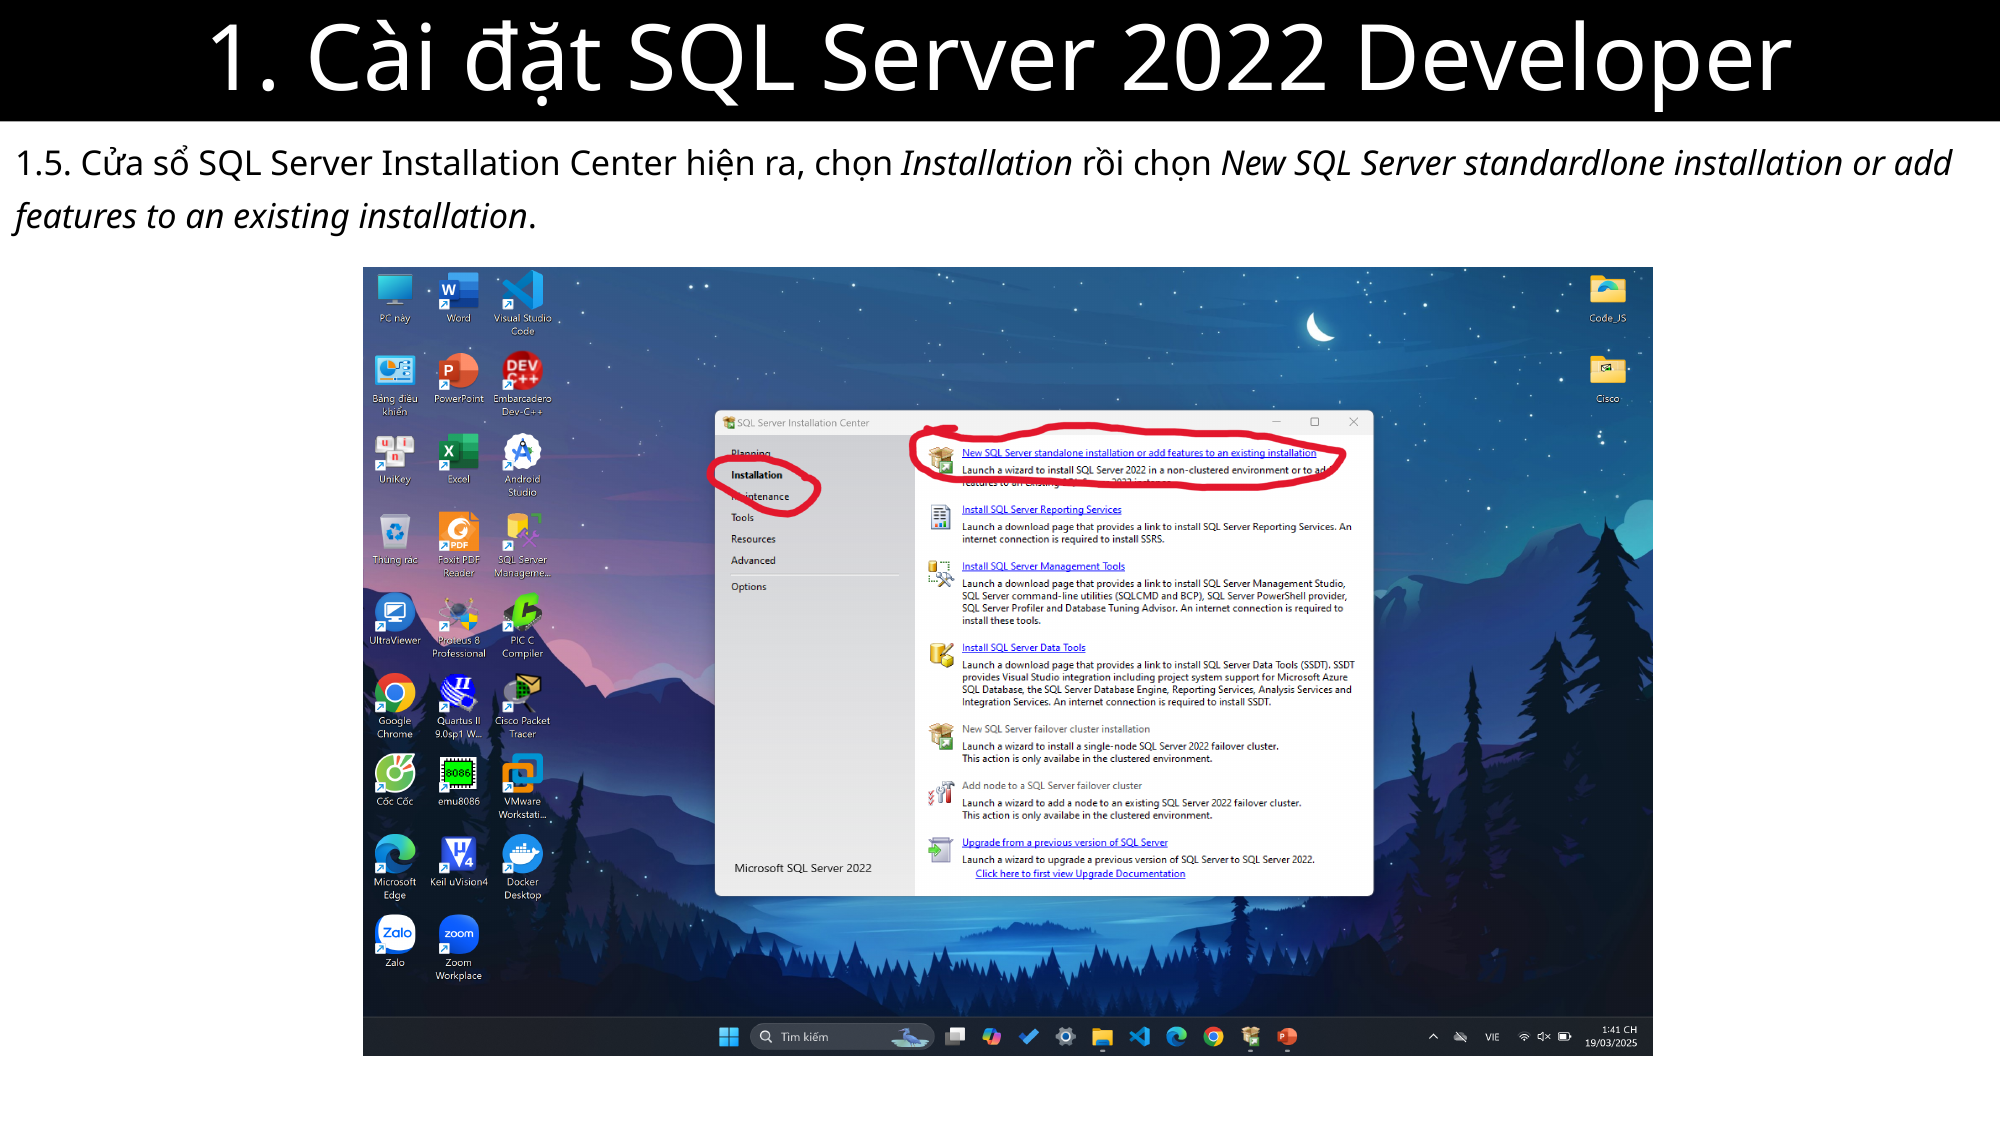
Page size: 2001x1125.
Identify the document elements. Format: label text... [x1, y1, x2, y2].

text_box 1.5. Cửa sổ SQL Server Installation Center hiện ra, chọn Installation rồi chọn New SQL Server standardlone installation or add features to an existing installation. [0, 121, 2000, 243]
picture [363, 267, 1653, 1056]
title 1. Cài đặt SQL Server 2022 Developer [0, 0, 2000, 121]
